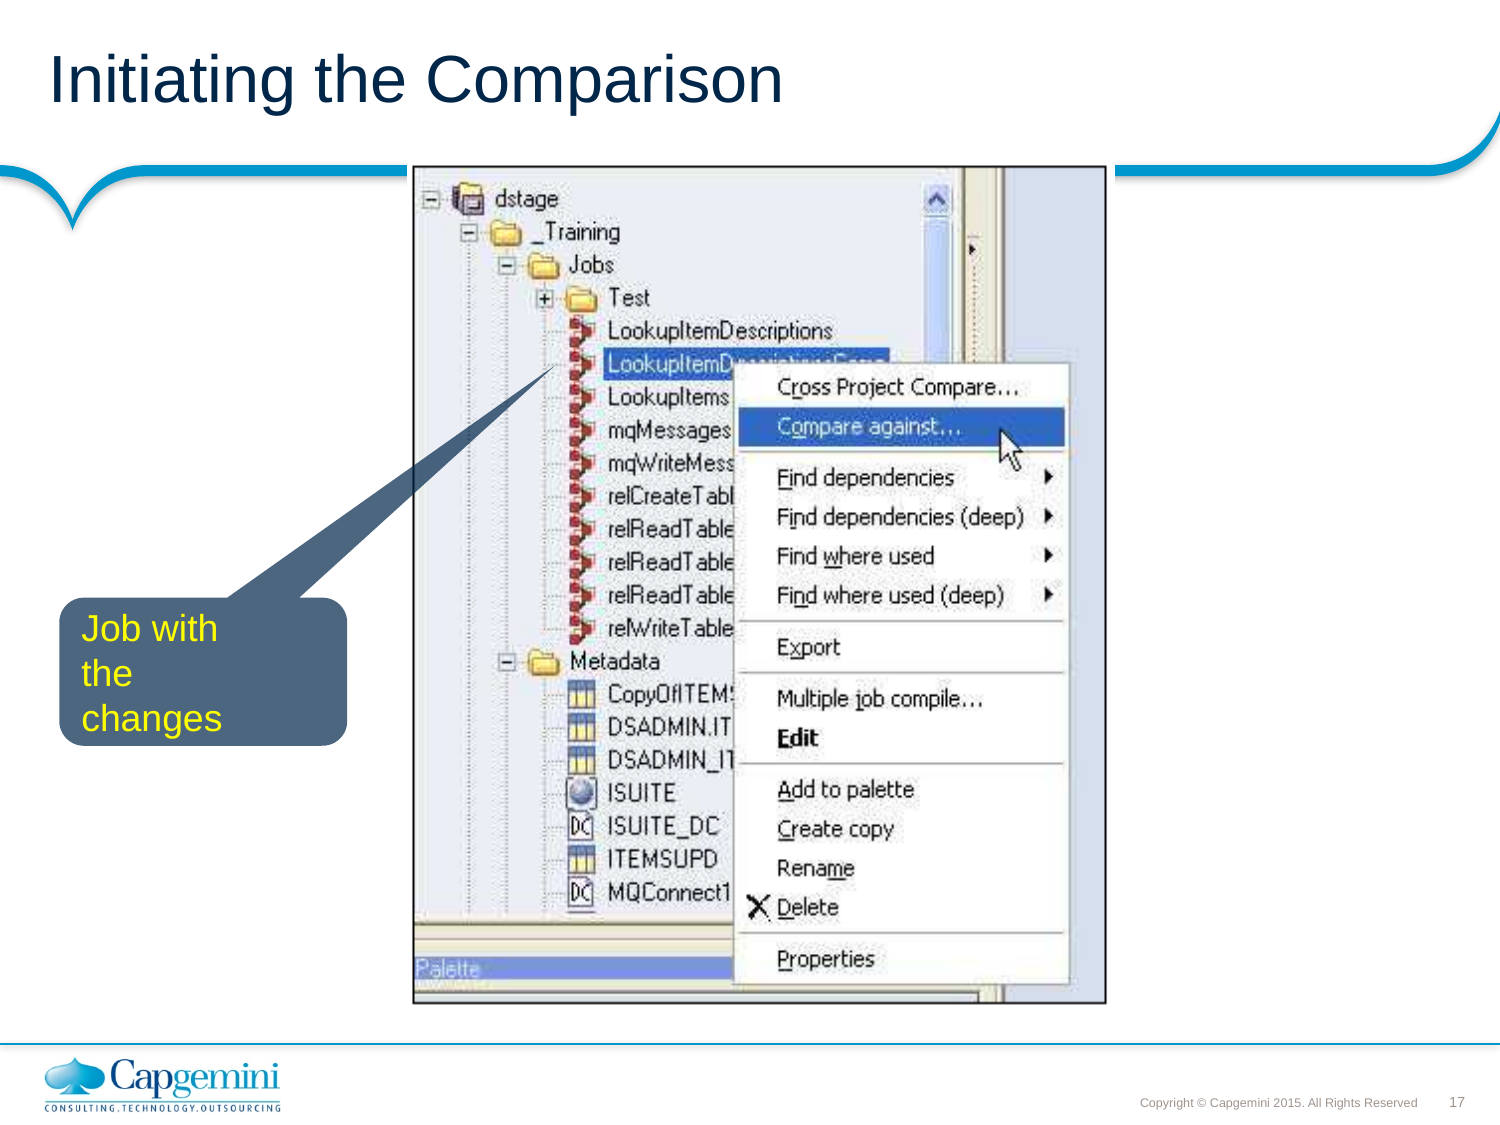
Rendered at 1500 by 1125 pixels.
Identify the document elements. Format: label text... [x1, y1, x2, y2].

picture [44, 1056, 281, 1113]
text_box Job with the changes [59, 473, 402, 746]
picture [407, 160, 1115, 1015]
title Initiating the Comparison [0, 0, 1500, 165]
